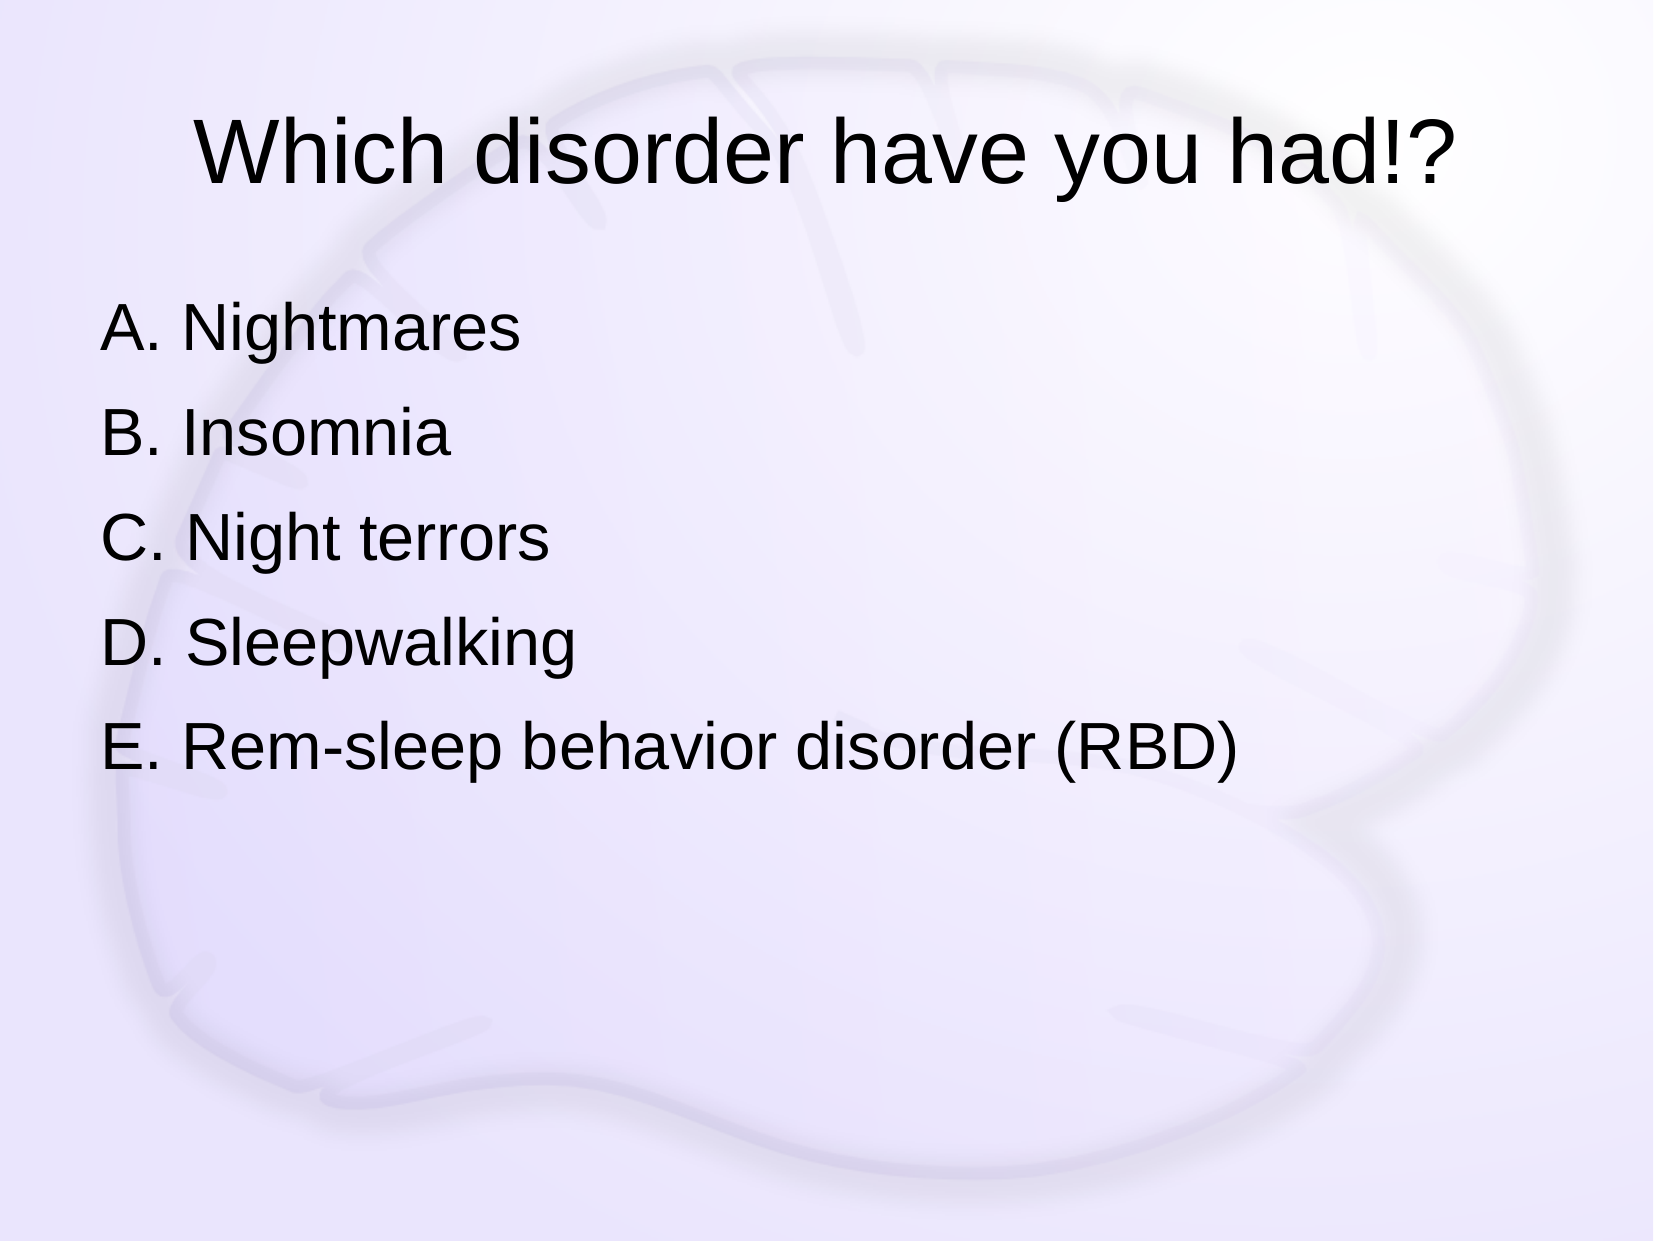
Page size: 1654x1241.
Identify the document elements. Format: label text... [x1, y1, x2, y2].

picture [0, 0, 1654, 1241]
title Which disorder have you had!? [82, 49, 1571, 257]
list A. Nightmares B. Insomnia C. Night terrors D. Sleepwalking E. Rem-sleep behavior disorder (RBD) [82, 290, 1571, 1110]
